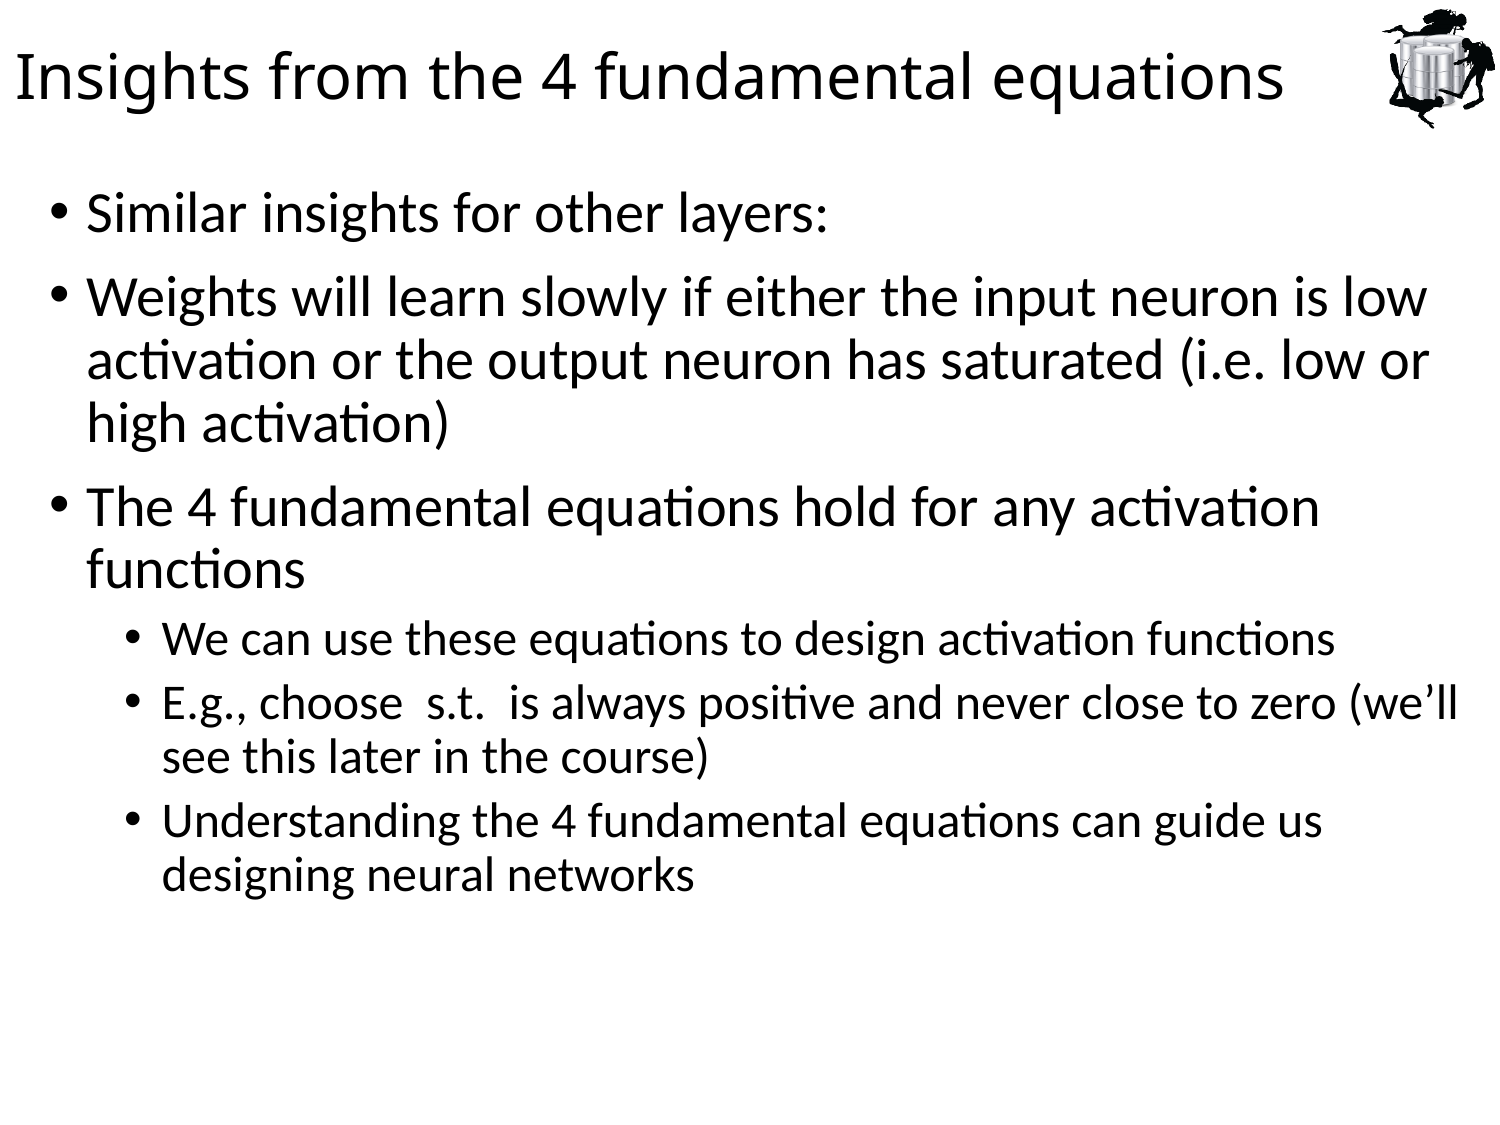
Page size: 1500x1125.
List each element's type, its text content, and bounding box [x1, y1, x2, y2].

title Insights from the 4 fundamental equations [0, 14, 1377, 146]
picture [1376, 5, 1498, 131]
